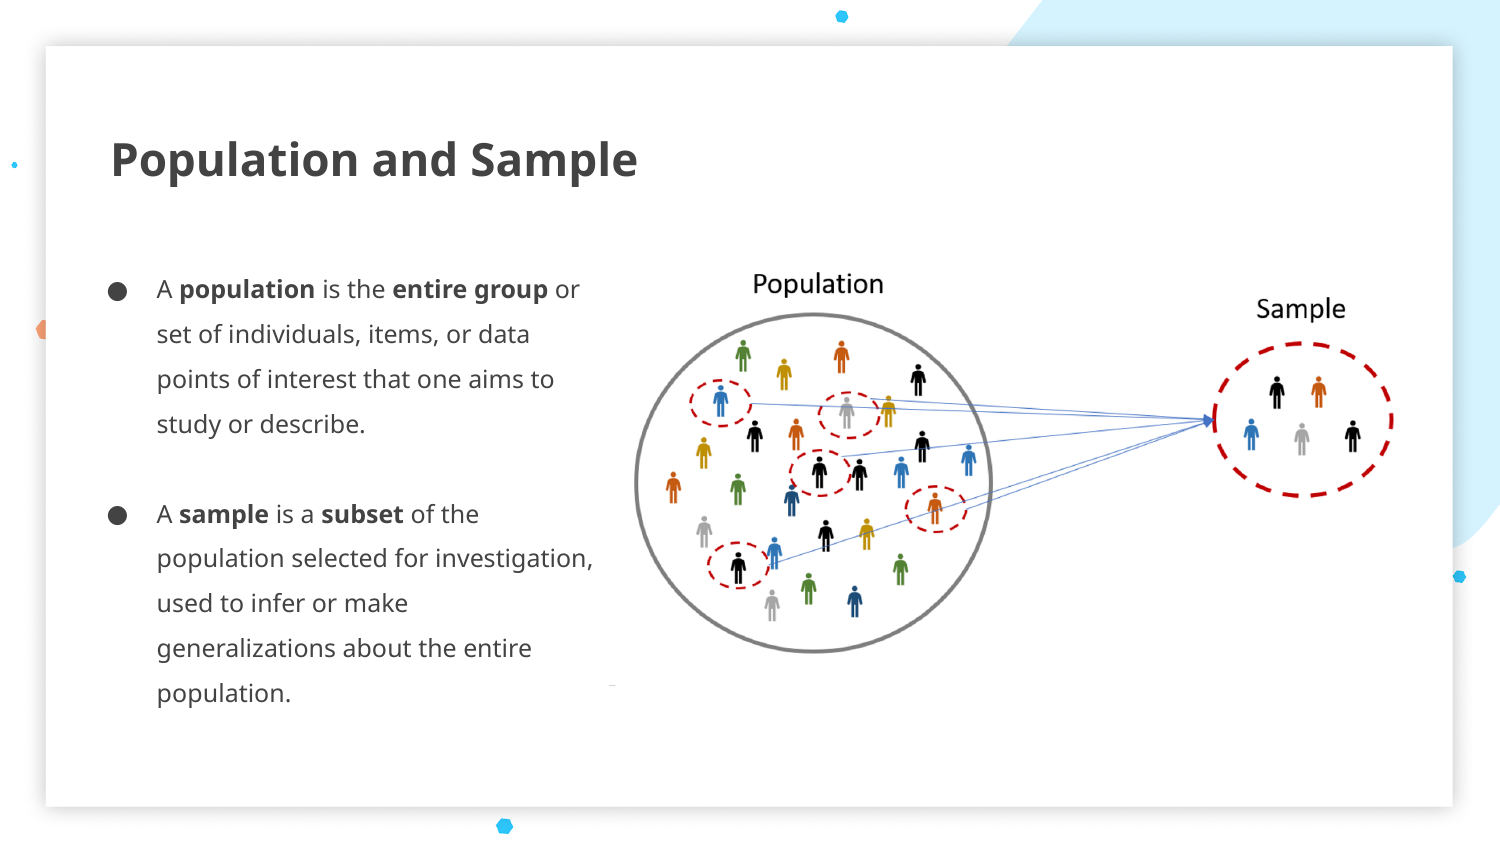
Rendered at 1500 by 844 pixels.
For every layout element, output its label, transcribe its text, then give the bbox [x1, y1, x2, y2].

text_box Population and Sample [94, 115, 1145, 207]
picture [0, 0, 1500, 844]
text_box A population is the entire group or set of individuals, items, or data points of interest that one aims to study or describe. A sample is a subset of the population selected for investigation, used to infer or make generalizations about the entire population. [66, 243, 610, 723]
